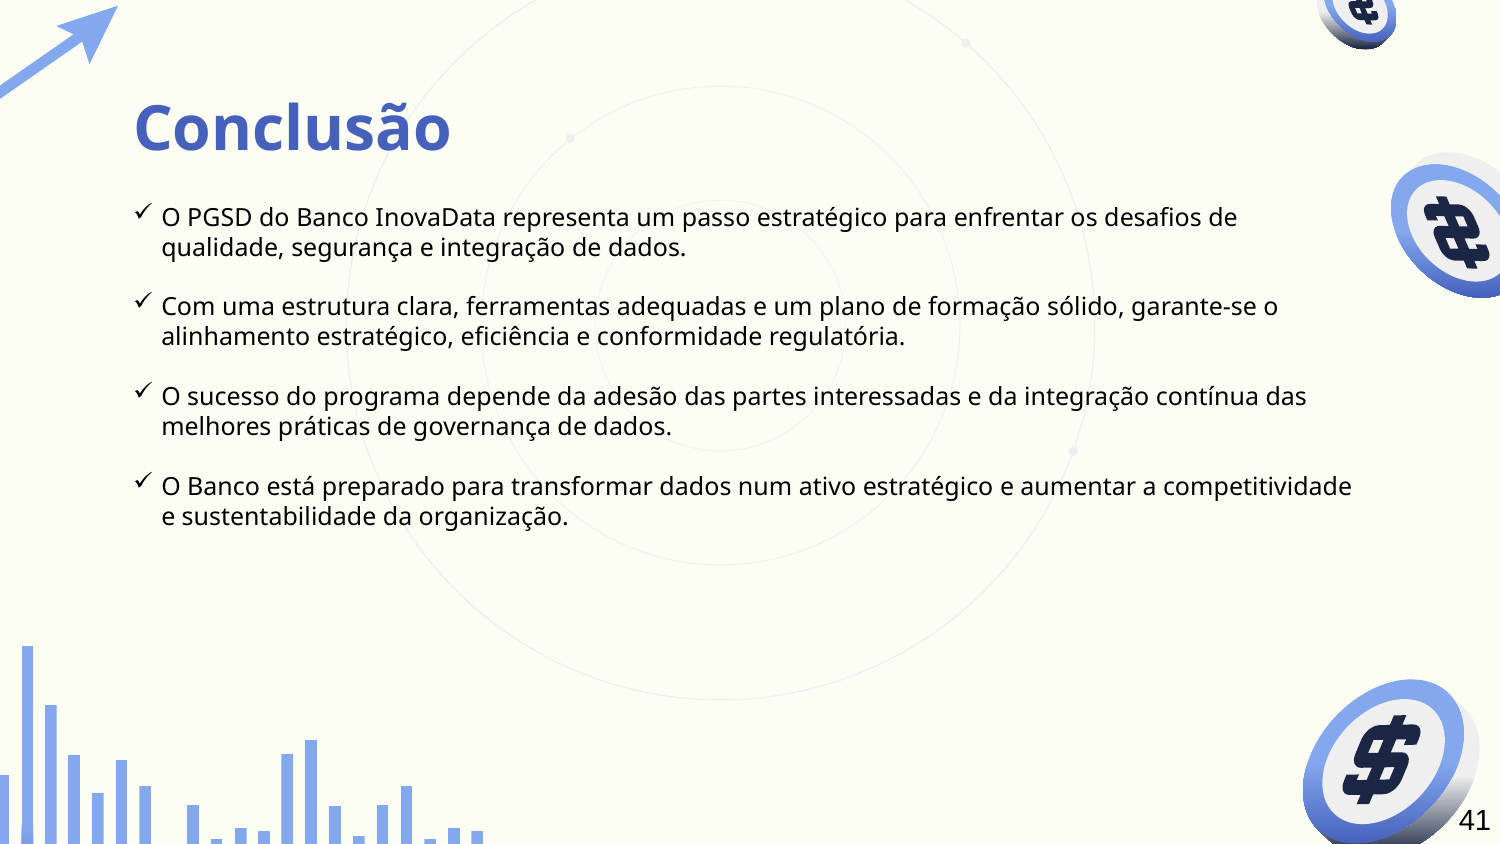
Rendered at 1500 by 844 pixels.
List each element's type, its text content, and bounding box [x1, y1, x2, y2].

title Conclusão [118, 72, 1500, 167]
text_box 41 [1443, 793, 1500, 844]
text_box O PGSD do Banco InovaData representa um passo estratégico para enfrentar os desafios de qualidade, segurança e integração de dados. Com uma estrutura clara, ferramentas adequadas e um plano de formação sólido, garante-se o alinhamento estratégico, eficiência e conformidade regulatória. O sucesso do programa depende da adesão das partes interessadas e da integração contínua das melhores práticas de governança de dados. O Banco está preparado para transformar dados num ativo estratégico e aumentar a competitividade e sustentabilidade da organização. [118, 193, 1371, 538]
